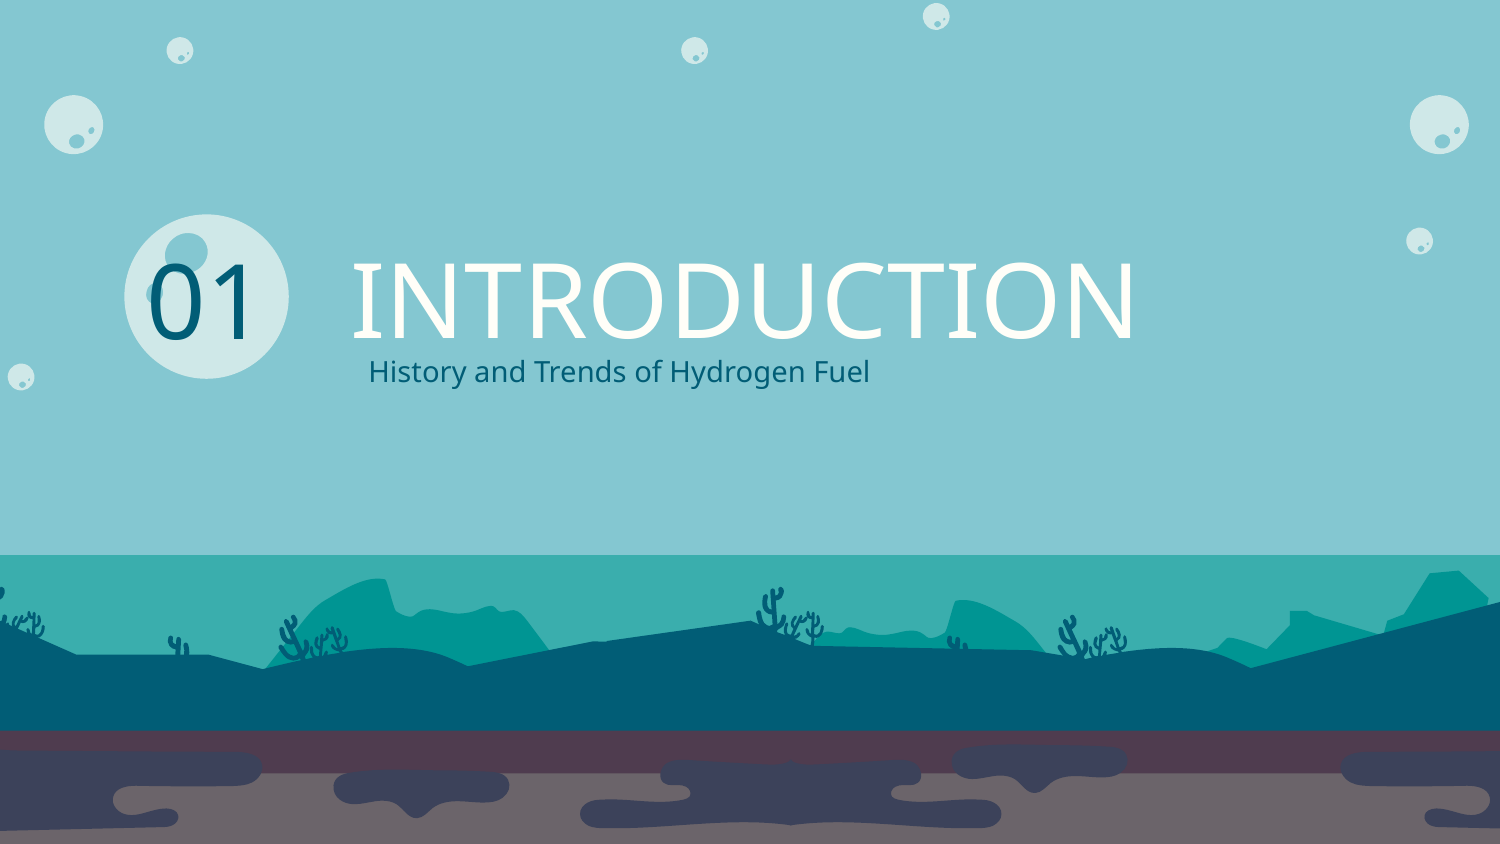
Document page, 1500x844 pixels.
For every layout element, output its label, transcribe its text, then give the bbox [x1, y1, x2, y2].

text_box [145, 351, 269, 379]
subtitle History and Trends of Hydrogen Fuel [353, 338, 986, 403]
title INTRODUCTION [335, 167, 1212, 426]
title 01 [116, 245, 297, 351]
text_box [142, 214, 271, 245]
